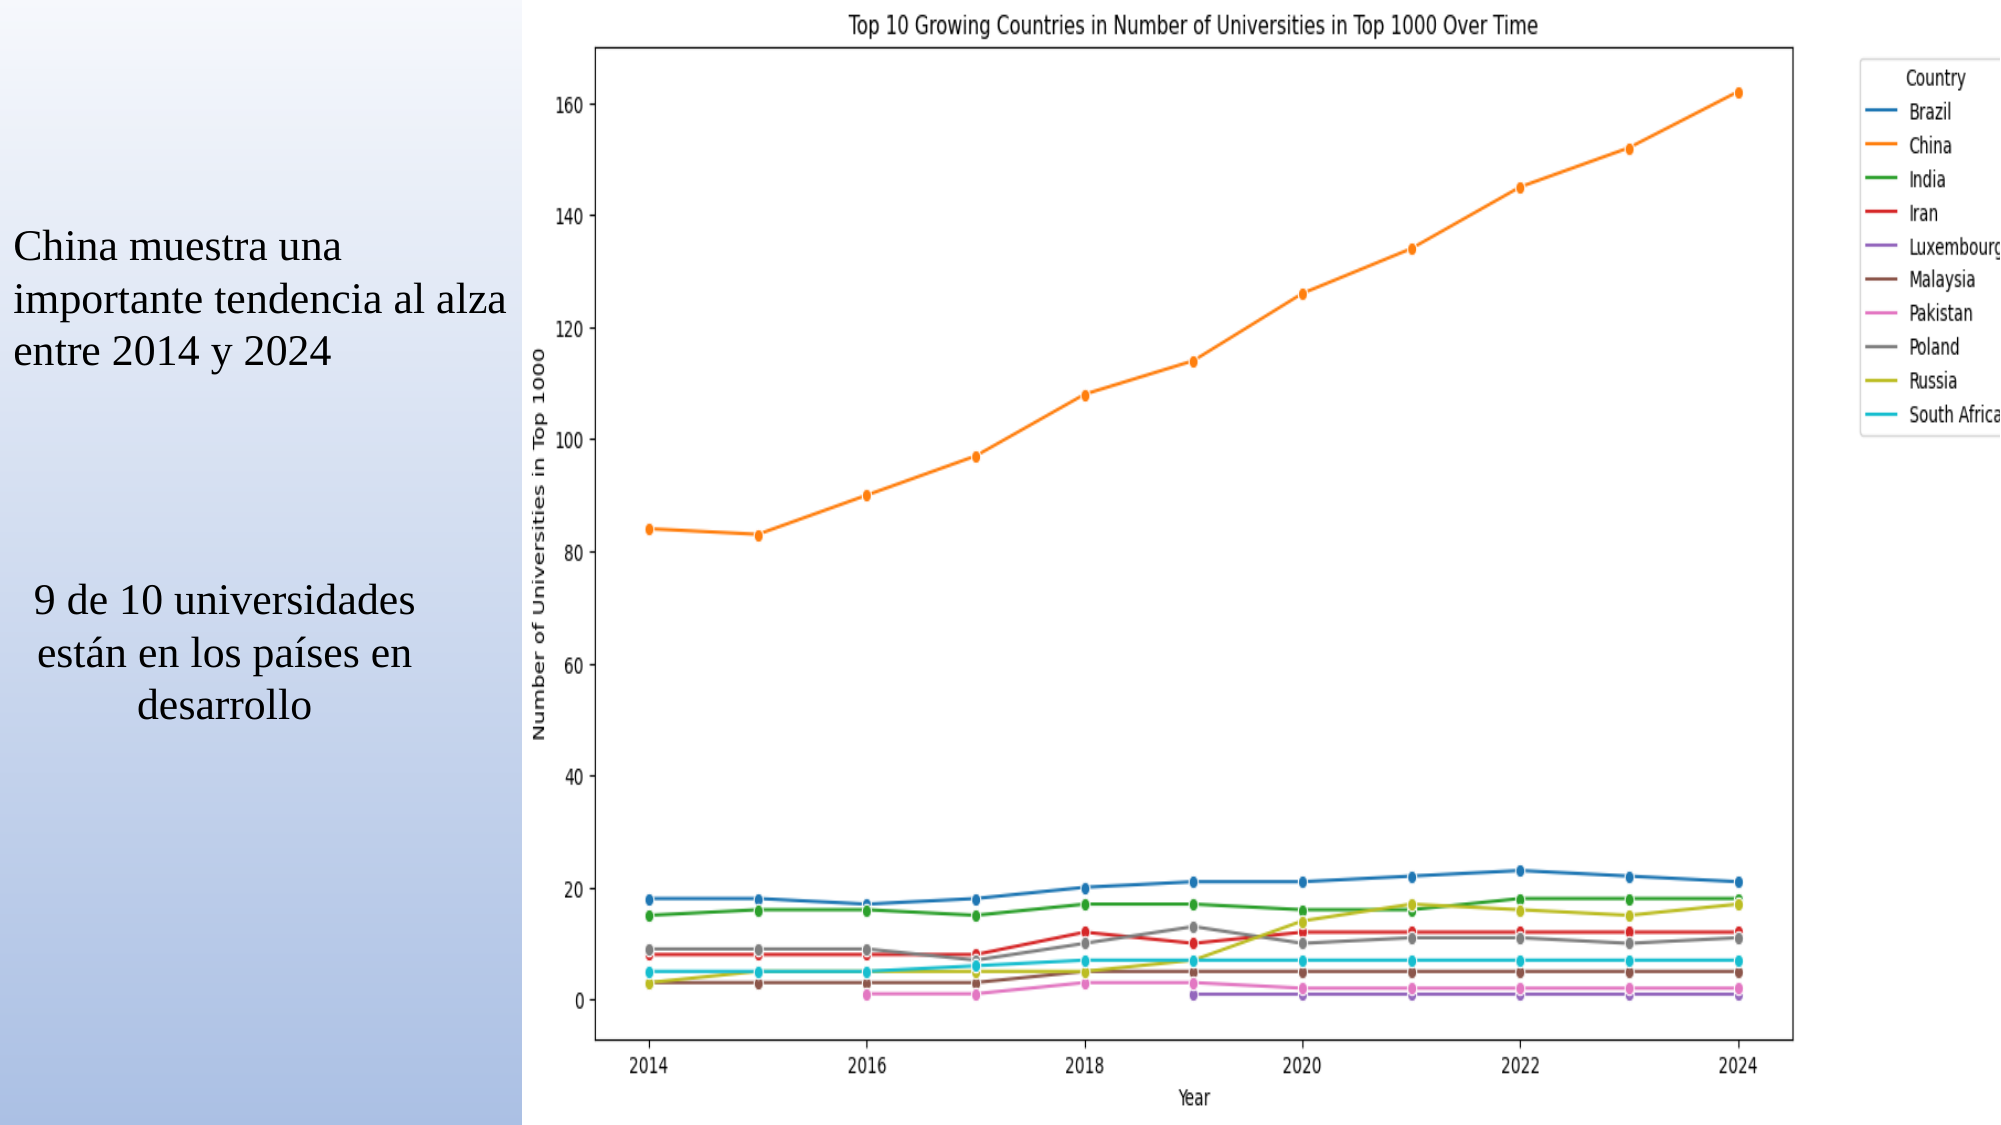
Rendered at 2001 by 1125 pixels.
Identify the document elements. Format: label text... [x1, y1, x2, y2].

text_box China muestra una importante tendencia al alza entre 2014 y 2024 [0, 209, 522, 622]
text_box 9 de 10 universidades están en los países en desarrollo [0, 511, 450, 736]
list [522, 0, 2000, 1125]
